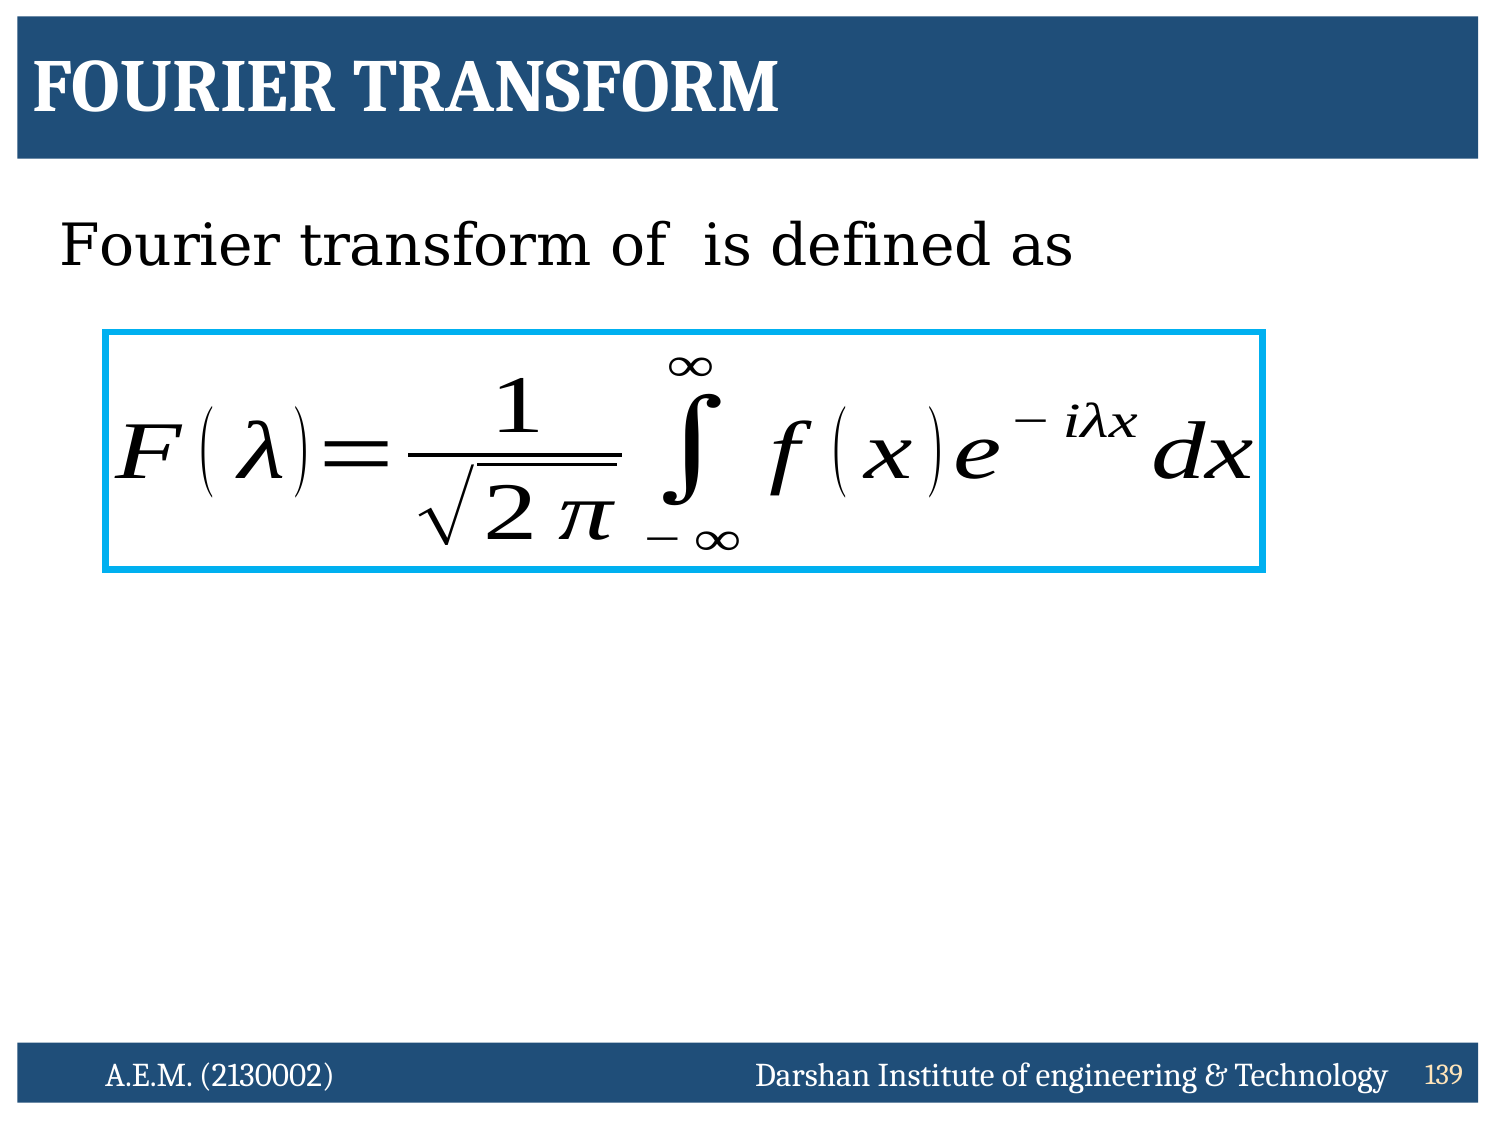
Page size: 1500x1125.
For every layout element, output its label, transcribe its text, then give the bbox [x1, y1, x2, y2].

footer A.E.M. (2130002) Darshan Institute of engineering & Technology [17, 1042, 1393, 1103]
slide_number 139 [1393, 1042, 1479, 1103]
title Fourier Transform [17, 16, 1479, 159]
